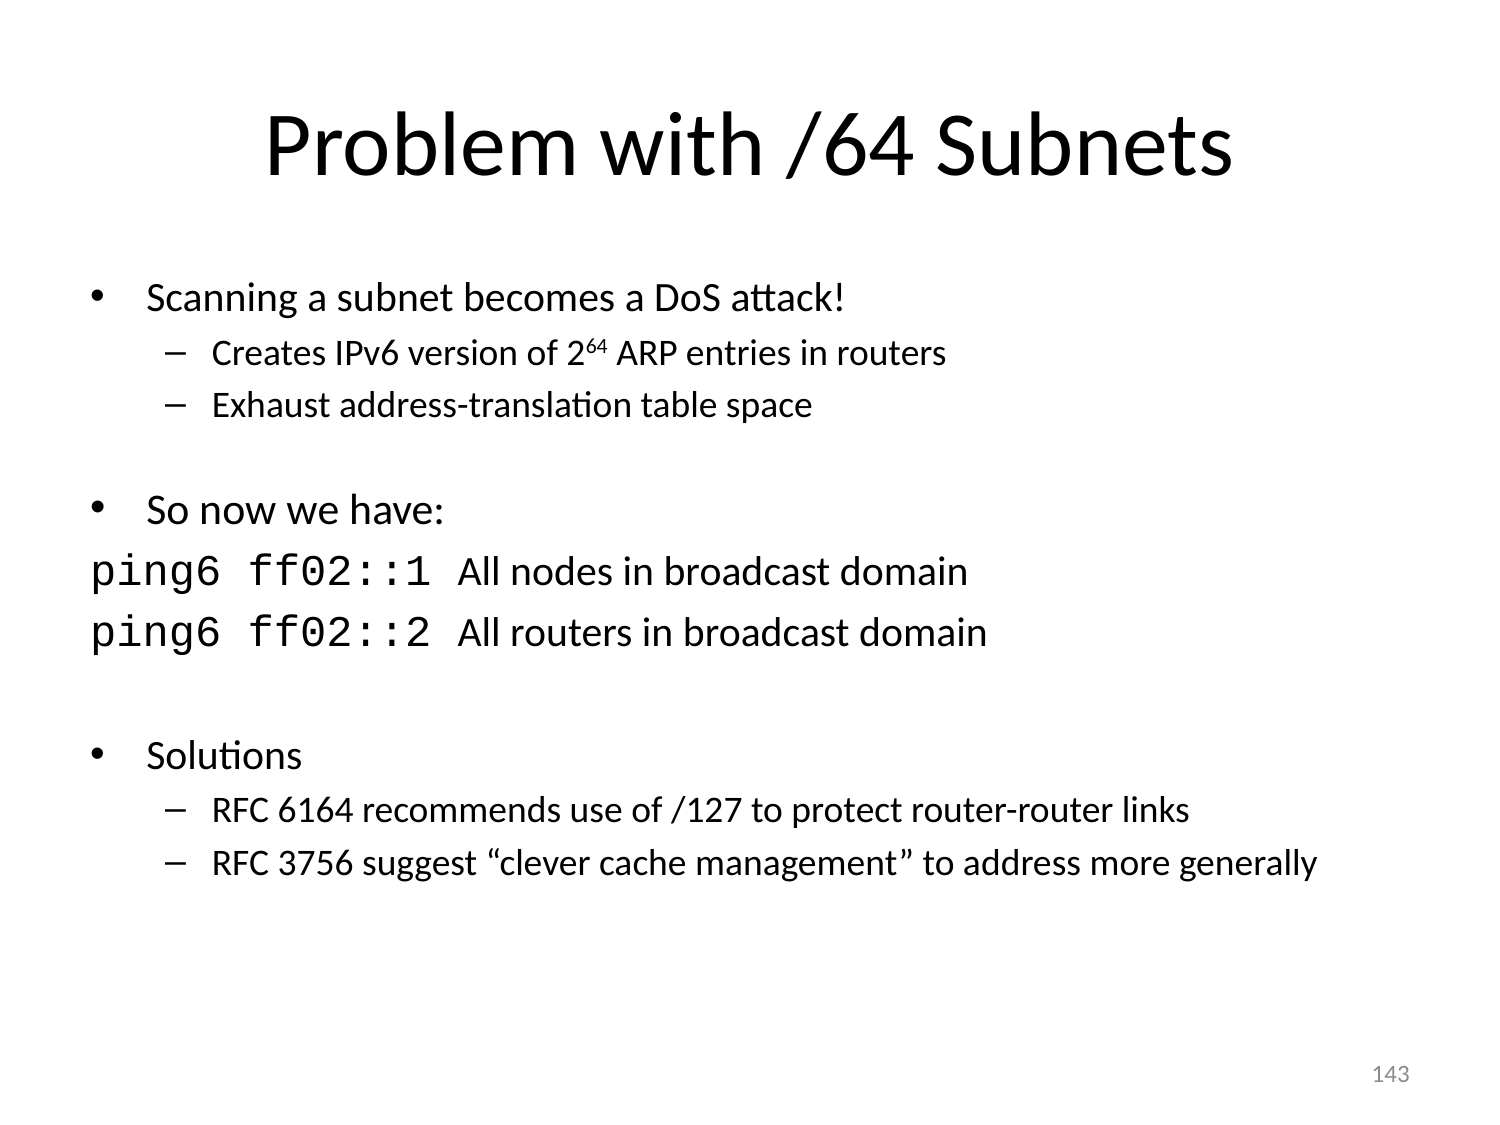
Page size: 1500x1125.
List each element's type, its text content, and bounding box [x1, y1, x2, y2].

list Scanning a subnet becomes a DoS attack! Creates IPv6 version of 264 ARP entries in routers Exhaust address-translation table space So now we have: ping6 ff02::1 All nodes in broadcast domain ping6 ff02::2 All routers in broadcast domain Solutions RFC 6164 recommends use of /127 to protect router-router links RFC 3756 suggest “clever cache management” to address more generally [75, 262, 1425, 1005]
title Problem with /64 Subnets [75, 45, 1425, 233]
slide_number 143 [1074, 1042, 1425, 1103]
